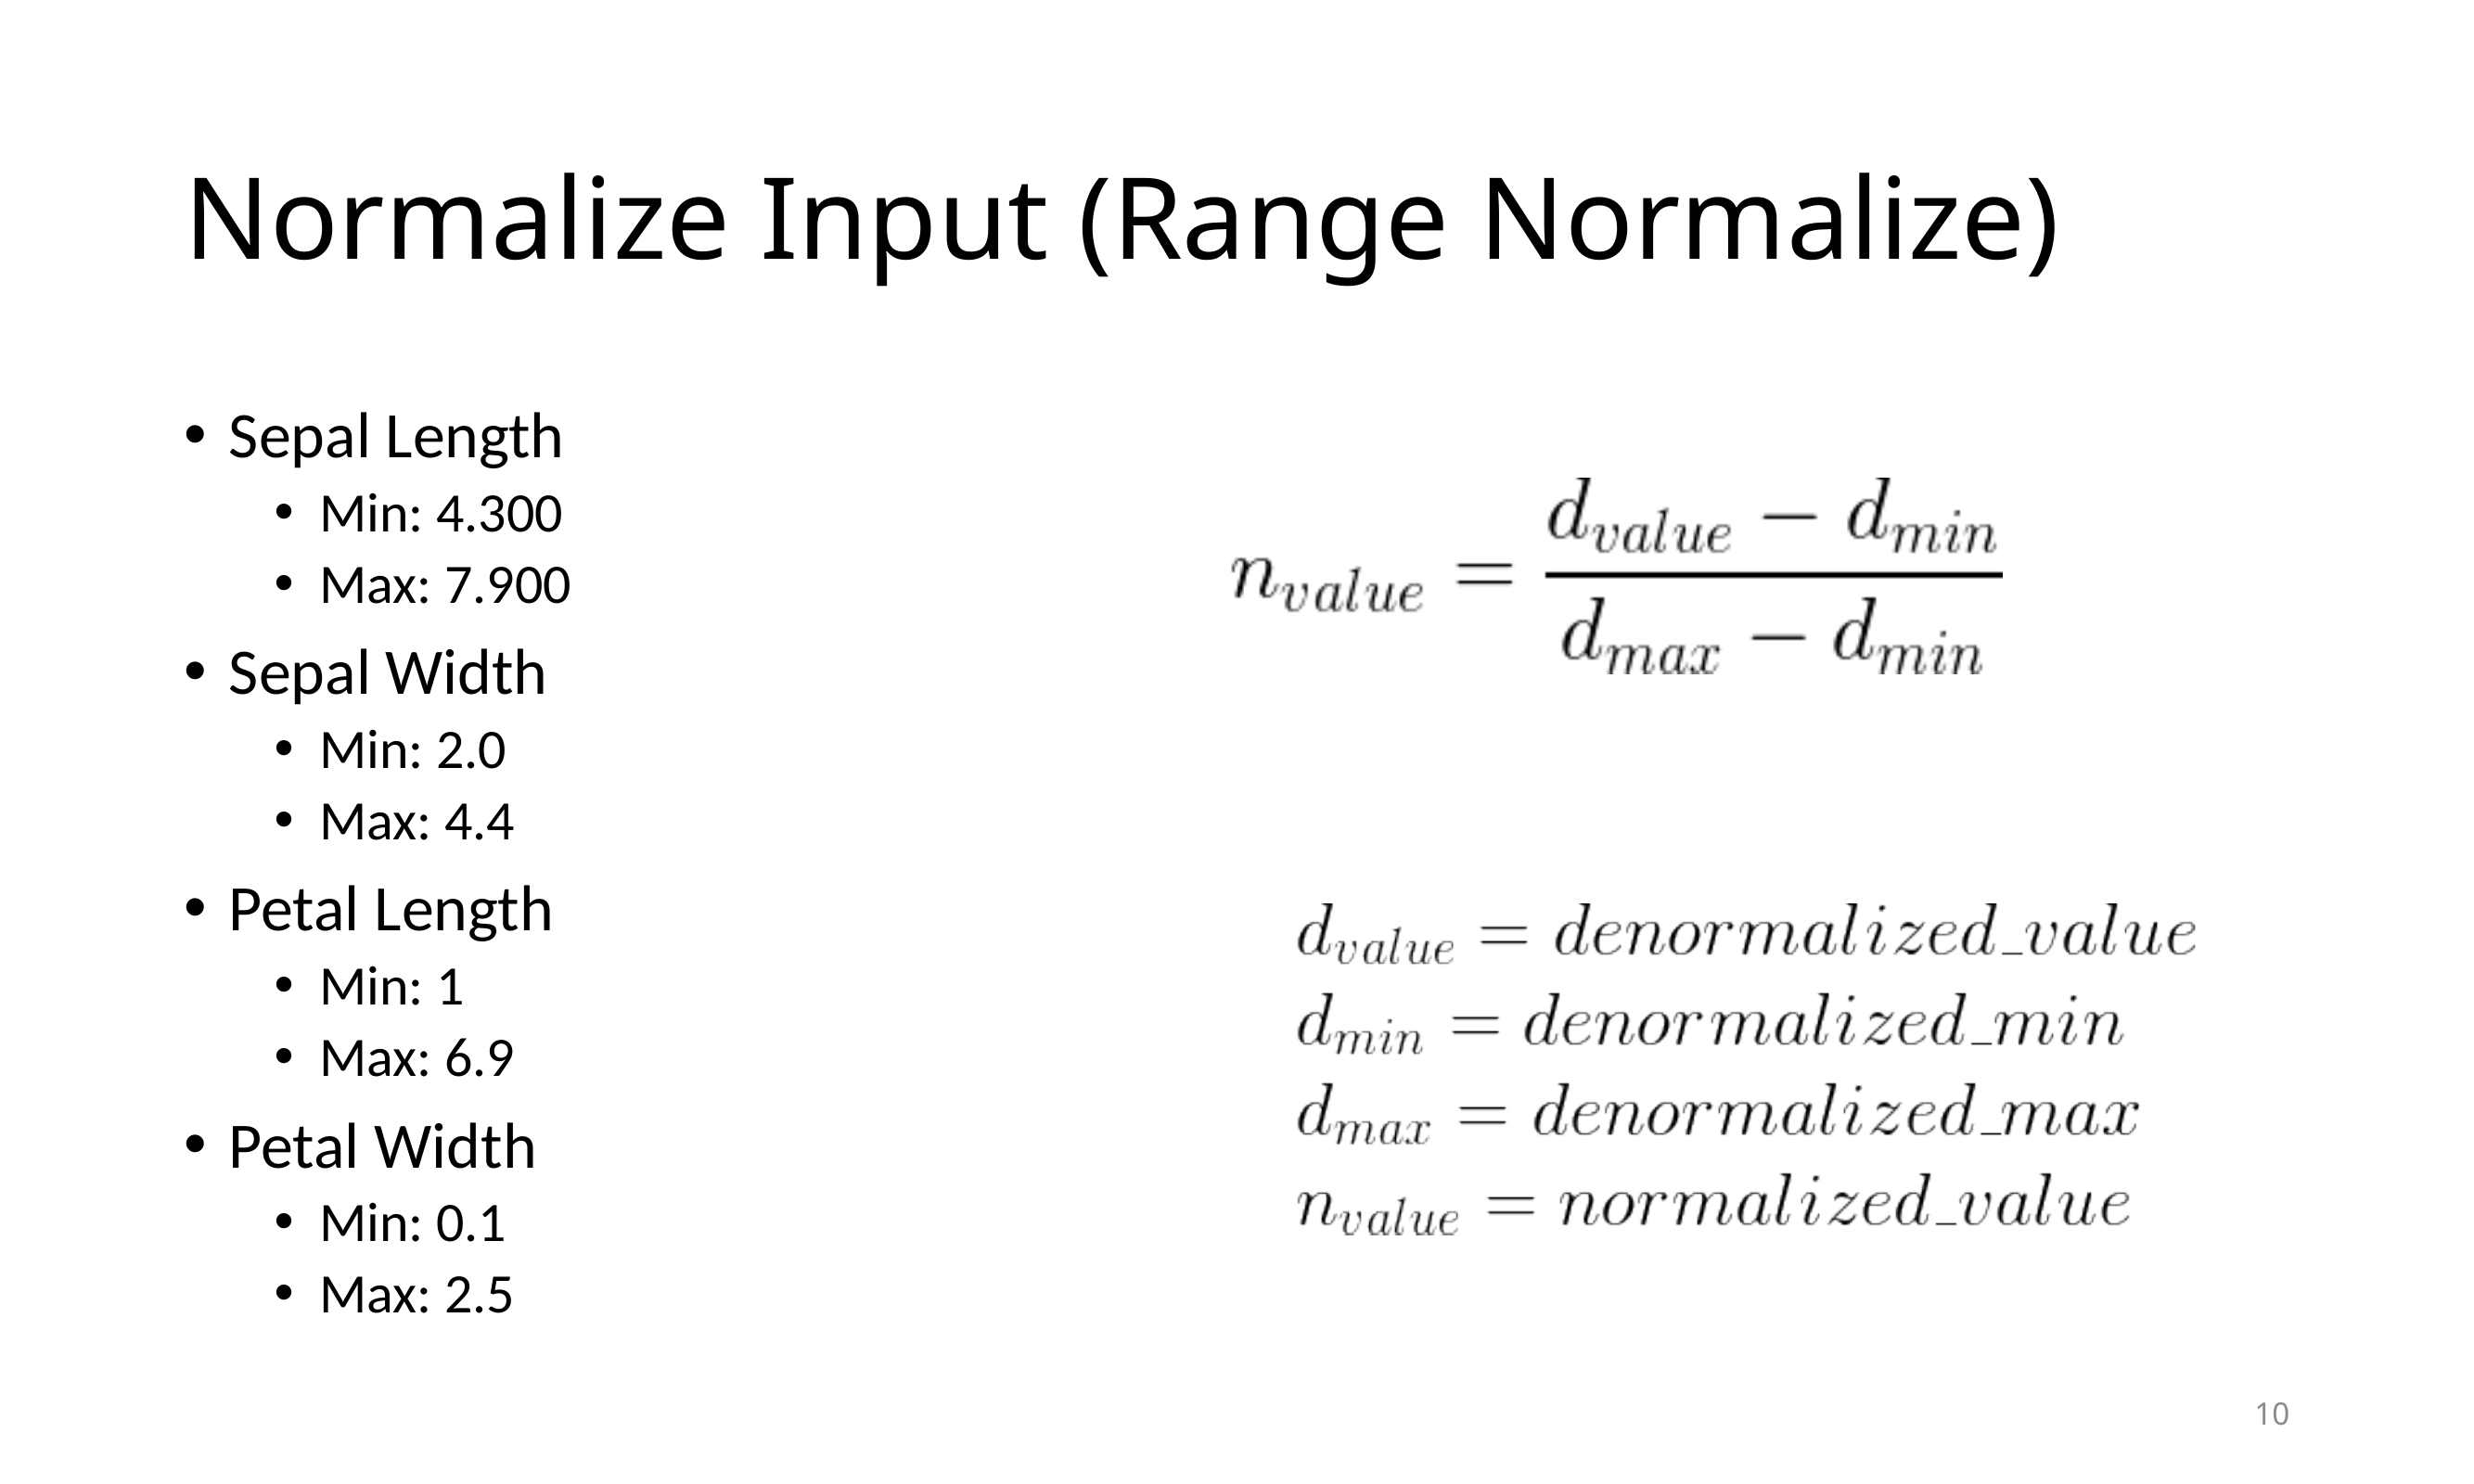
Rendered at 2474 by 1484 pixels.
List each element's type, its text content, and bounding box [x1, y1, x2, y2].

picture [1296, 903, 2198, 1235]
title Normalize Input (Range Normalize) [170, 79, 2304, 366]
slide_number 10 [1747, 1375, 2304, 1455]
list Sepal Length Min: 4.300 Max: 7.900 Sepal Width Min: 2.0 Max: 4.4 Petal Length Min: 1 Max: 6.9 Petal Width Min: 0.1 Max: 2.5 [170, 394, 1222, 1337]
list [1230, 478, 2003, 674]
